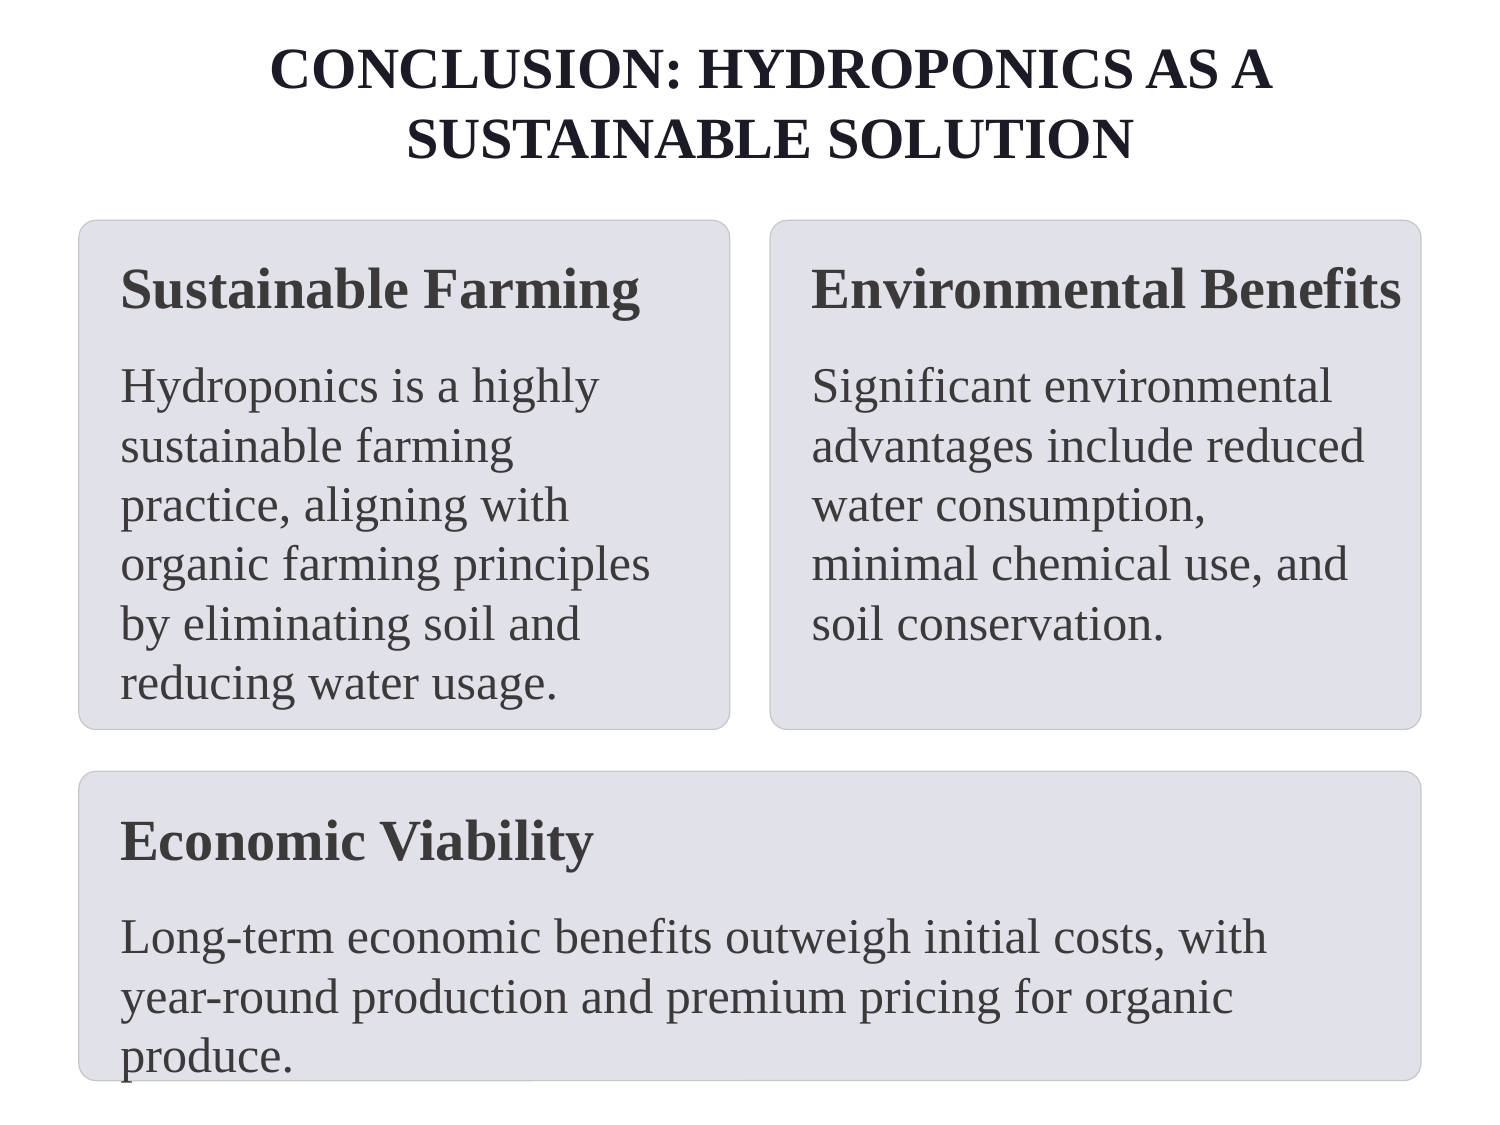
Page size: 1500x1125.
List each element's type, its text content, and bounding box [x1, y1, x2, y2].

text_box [78, 220, 1422, 1081]
text_box CONCLUSION: HYDROPONICS AS A SUSTAINABLE SOLUTION [48, 22, 1493, 178]
